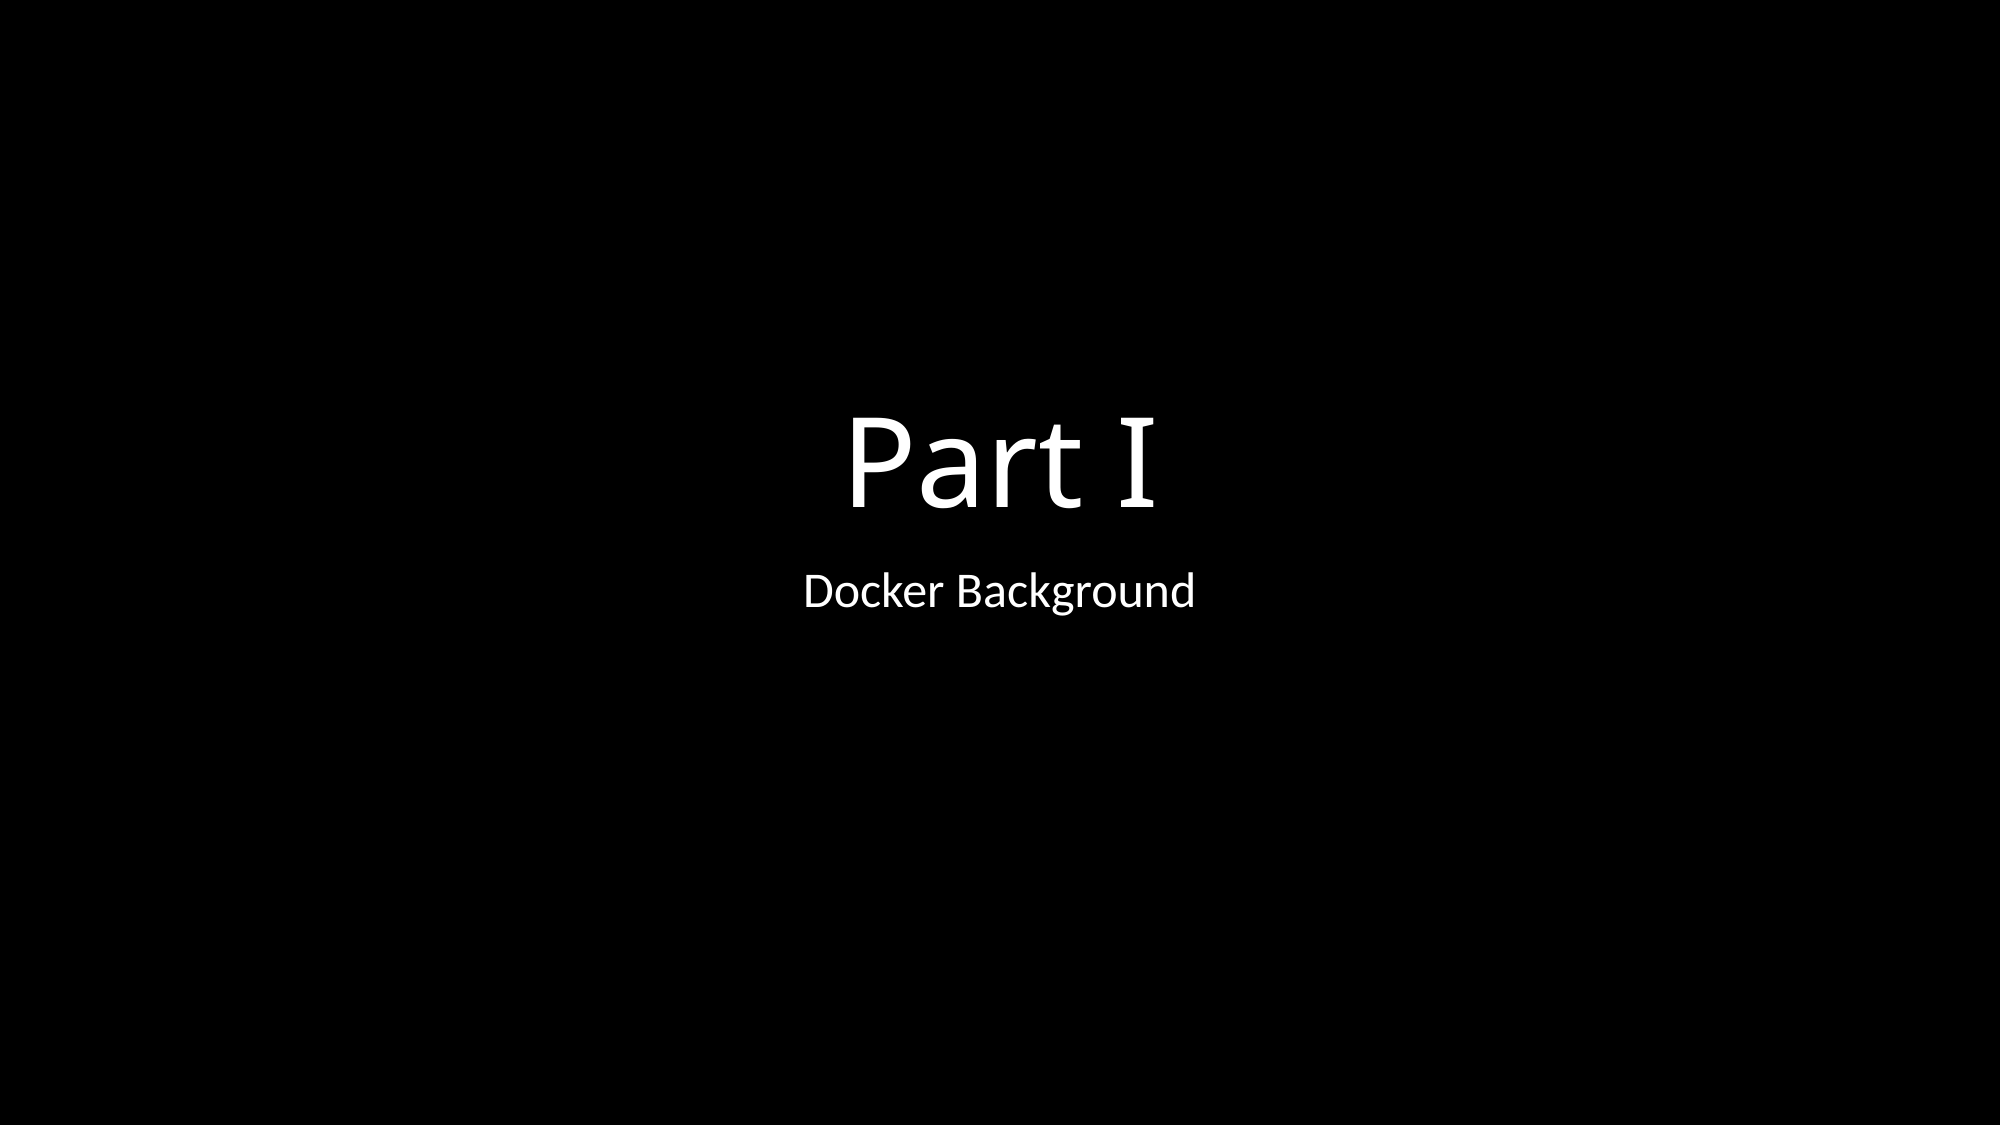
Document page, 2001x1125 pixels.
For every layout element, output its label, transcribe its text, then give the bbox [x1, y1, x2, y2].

title Part I [249, 149, 1750, 542]
subtitle Docker Background [249, 556, 1750, 829]
